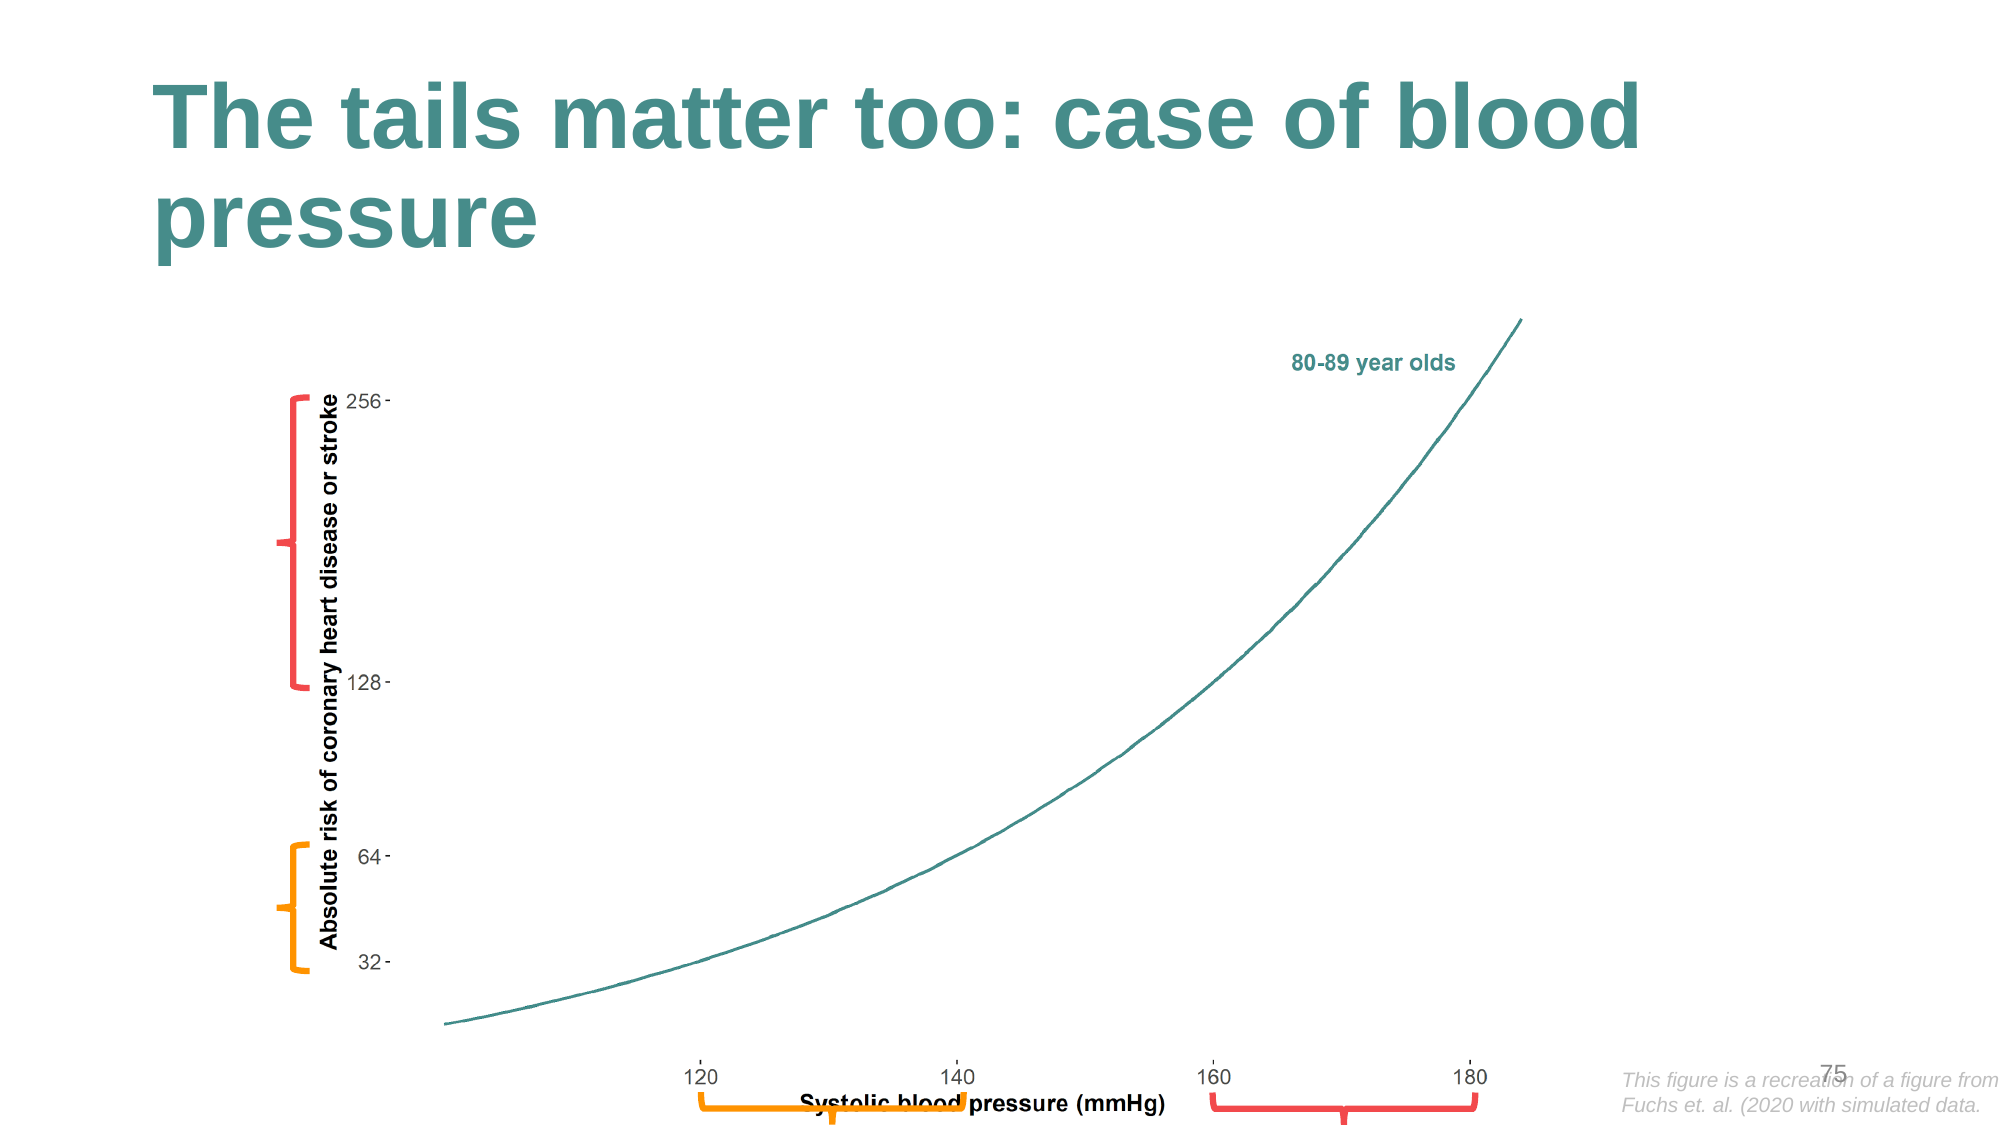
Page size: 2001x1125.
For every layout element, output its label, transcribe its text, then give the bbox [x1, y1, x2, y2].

text_box [276, 397, 304, 688]
text_box [276, 844, 304, 971]
title The tails matter too: case of blood pressure [137, 59, 1863, 278]
picture [309, 274, 1585, 1125]
slide_number 75 [1588, 1042, 1863, 1103]
text_box This figure is a recreation of a figure from Fuchs et. al. (2020 with simulated data. [1606, 1059, 2000, 1125]
